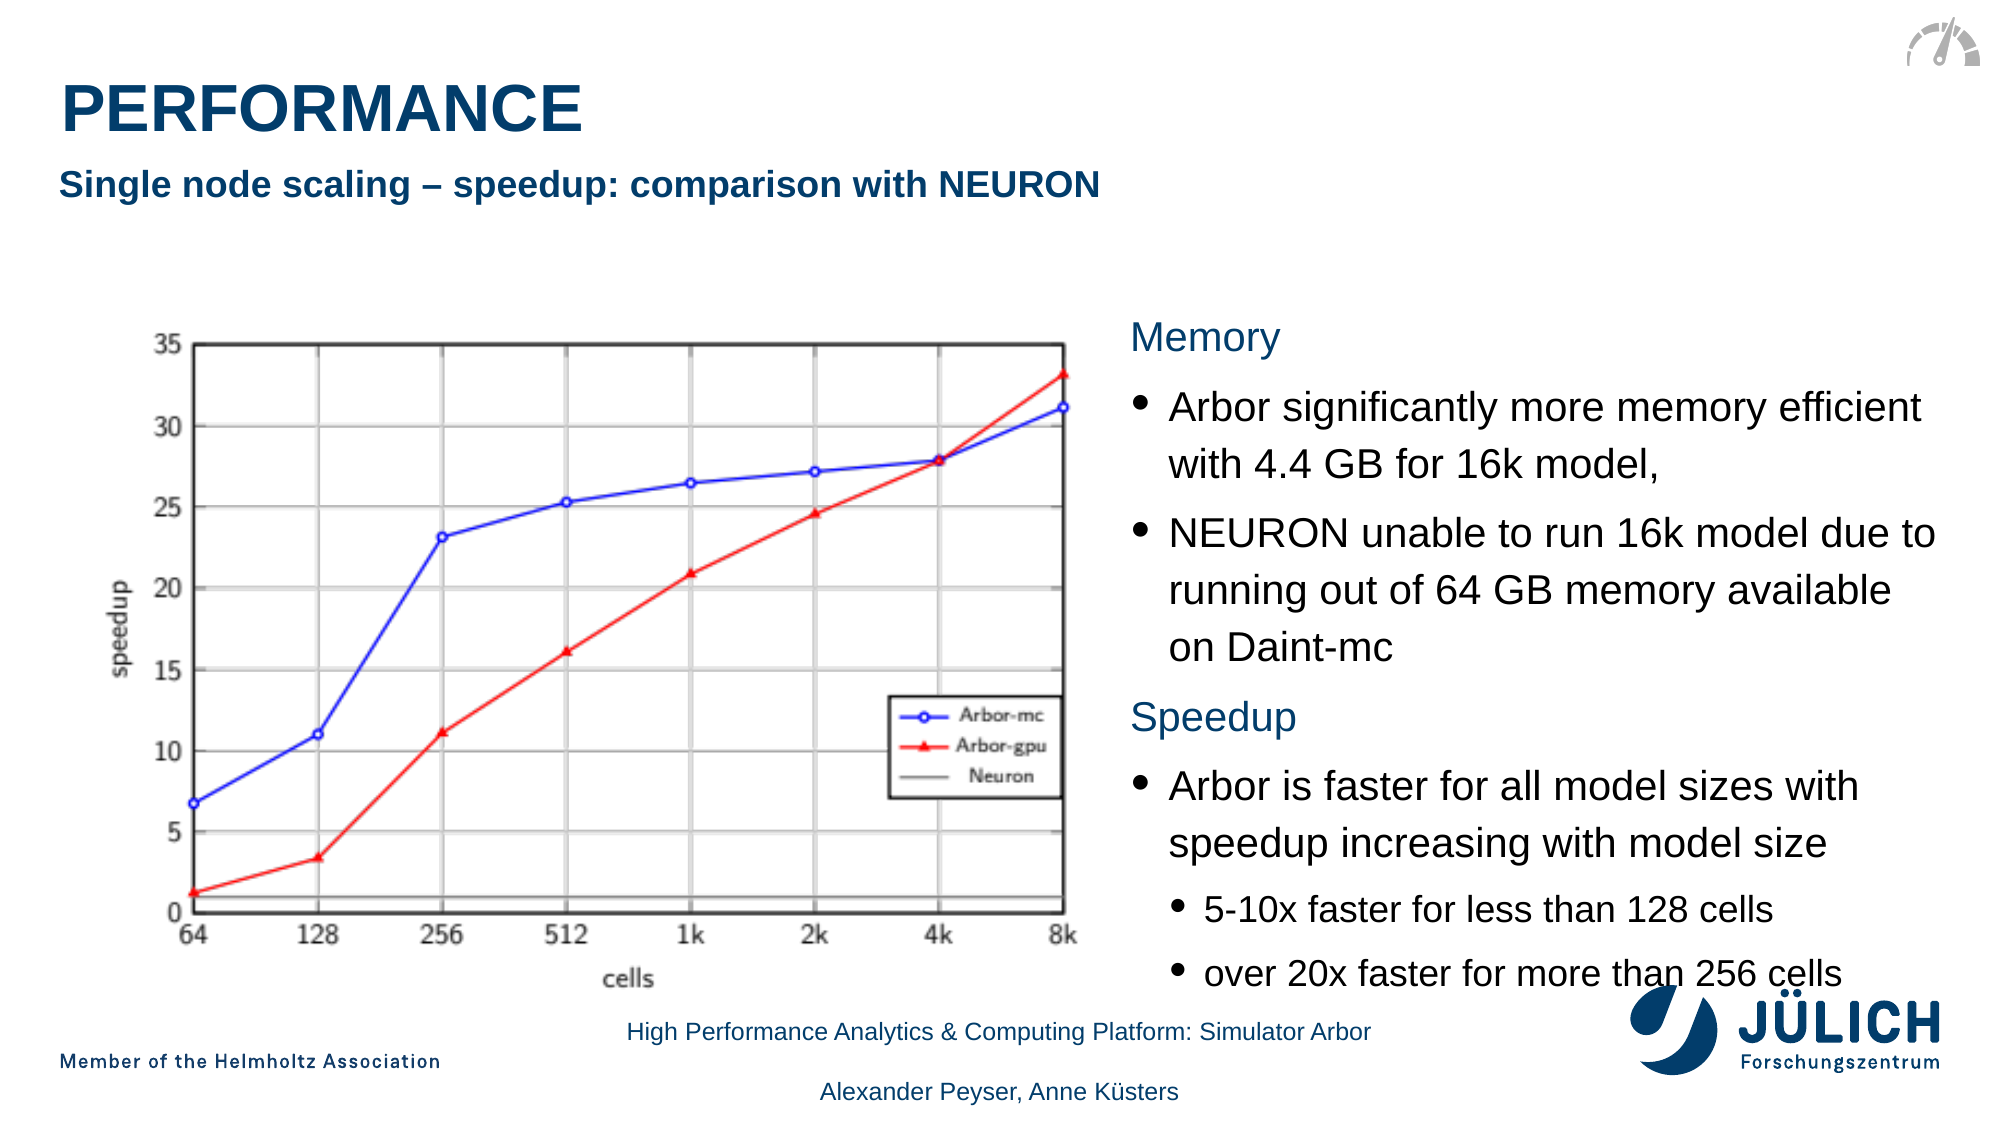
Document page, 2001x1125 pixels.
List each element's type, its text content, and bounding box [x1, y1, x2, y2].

picture [1907, 17, 1980, 66]
slide_number High Performance Analytics & Computing Platform: Simulator Arbor Alexander Peyser, Anne Küsters [603, 1015, 1397, 1106]
title Performance [60, 53, 1940, 238]
picture [69, 297, 1113, 1023]
list Memory Arbor significantly more memory efficient with 4.4 GB for 16k model, NEURON unable to run 16k model due to running out of 64 GB memory available on Daint-mc Speedup Arbor is faster for all model sizes with speedup increasing with model size 5-10x faster for less than 128 cells over 20x faster for more than 256 cells [1113, 303, 1940, 948]
list Single node scaling – speedup: comparison with NEURON [58, 154, 1937, 238]
